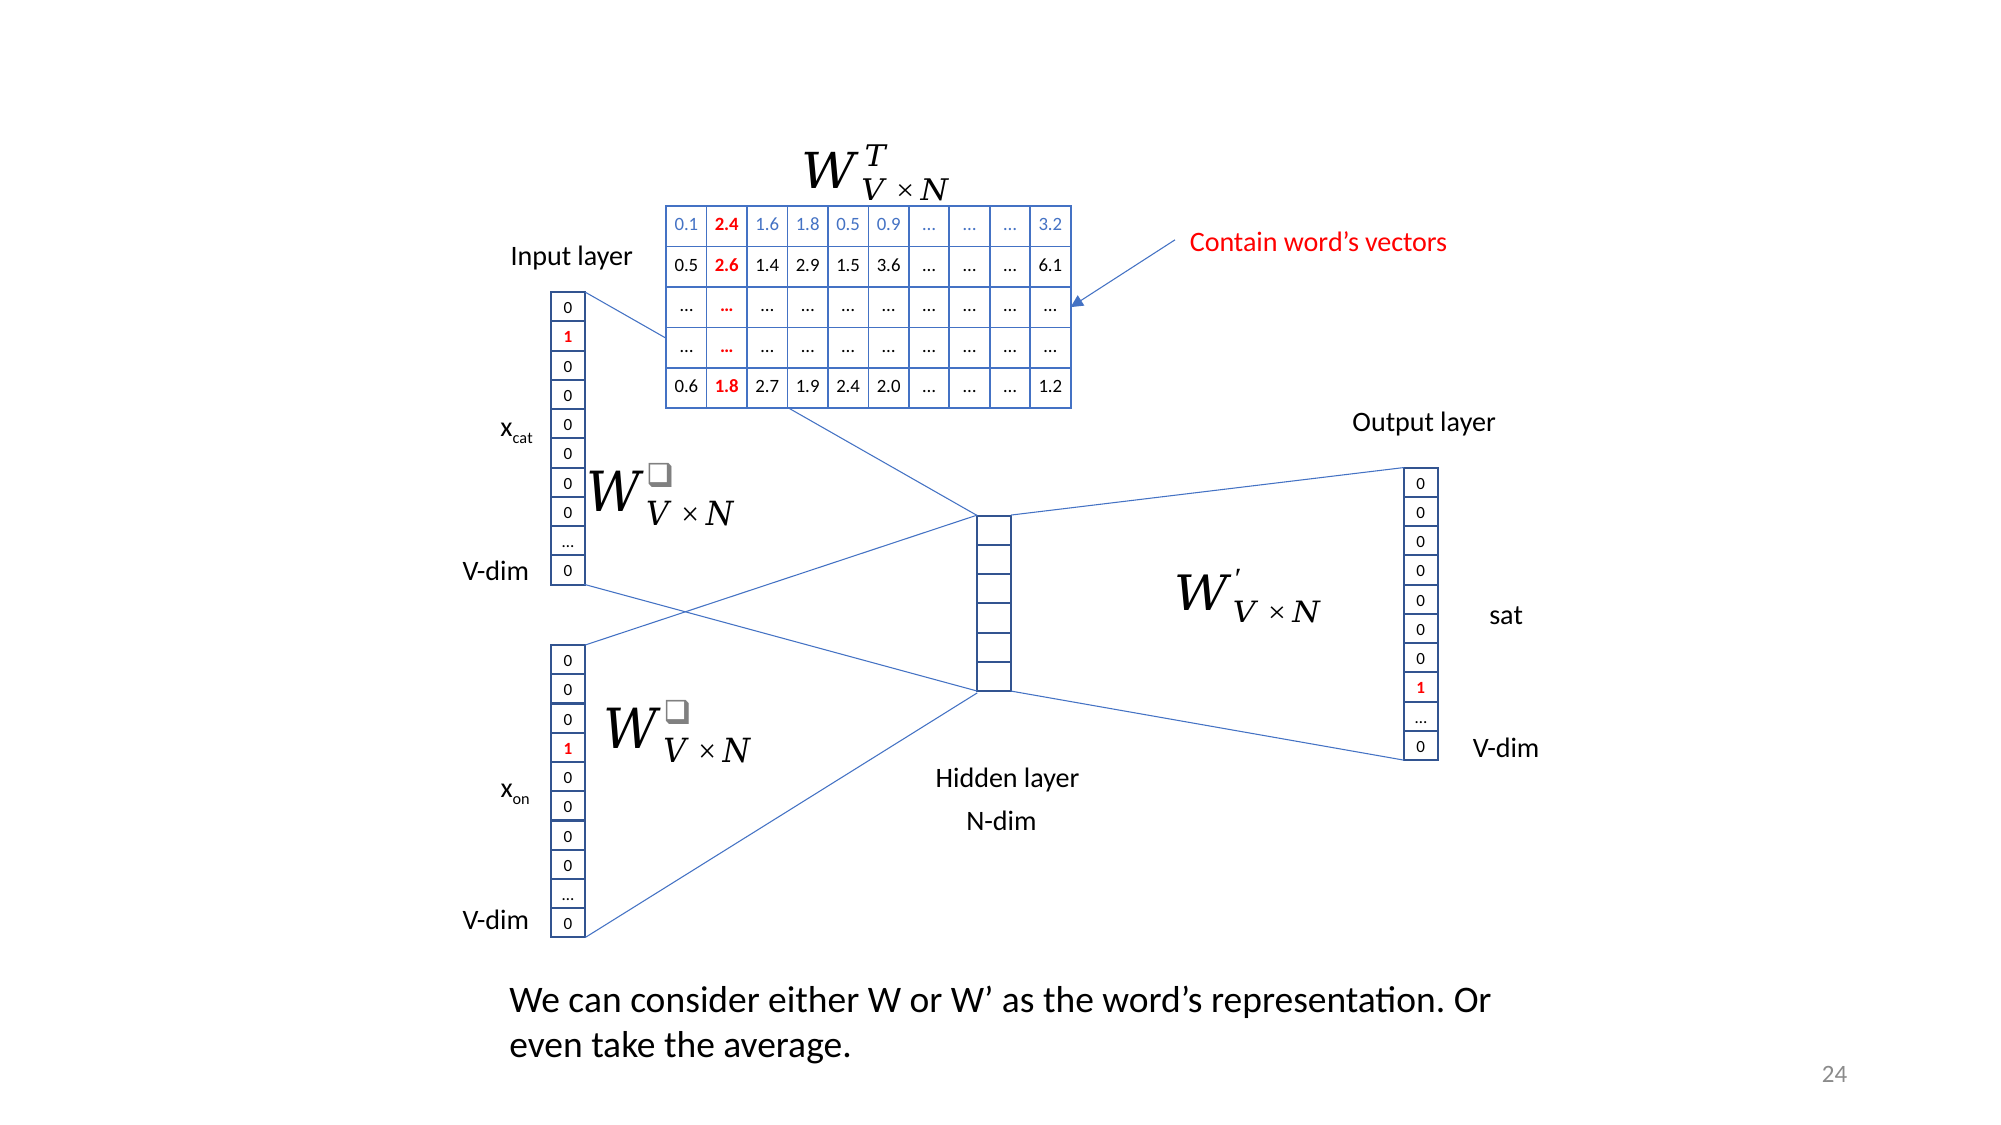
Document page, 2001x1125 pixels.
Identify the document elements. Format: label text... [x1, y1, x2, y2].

table_cell … [1031, 328, 1070, 367]
text_box We can consider either W or W’ as the word’s representation. Or even take the average. [494, 967, 1555, 1073]
table_cell … [991, 288, 1029, 327]
text_box V-dim [1458, 721, 1555, 771]
text_box Input layer [495, 230, 649, 279]
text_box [585, 292, 978, 515]
table_cell 0.5 [667, 247, 706, 286]
table_header 0.1 [667, 207, 706, 246]
text_box Contain word’s vectors [1174, 215, 1463, 265]
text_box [585, 515, 978, 584]
table_header … [950, 207, 989, 246]
text_box sat [1474, 588, 1539, 638]
table_cell 2.6 [707, 247, 746, 286]
text_box V-dim [447, 544, 545, 594]
slide_number 24 [1412, 1042, 1863, 1103]
table_cell … [748, 288, 787, 292]
table_header 2.4 [707, 207, 746, 246]
table_header … [910, 207, 948, 246]
text_box N-dim [978, 794, 1052, 844]
table_header 1.6 [748, 207, 787, 246]
table_cell … [950, 288, 989, 327]
table_cell … [829, 288, 868, 292]
table_cell … [667, 288, 706, 292]
table_cell … [991, 328, 1029, 367]
text_box Output layer [1337, 396, 1511, 445]
table_cell … [950, 247, 989, 286]
table_cell 3.6 [869, 247, 908, 286]
table_cell … [707, 288, 746, 292]
text_box xon [485, 761, 545, 816]
table_cell … [788, 288, 827, 292]
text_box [551, 644, 585, 938]
text_box Hidden layer [978, 751, 1095, 801]
table_cell 1.5 [829, 247, 868, 286]
table_header 0.5 [829, 207, 868, 246]
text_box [584, 584, 978, 692]
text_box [1010, 467, 1405, 516]
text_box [1403, 467, 1438, 761]
table_cell … [991, 247, 1029, 286]
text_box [551, 292, 585, 585]
table_header 0.9 [869, 207, 908, 246]
table_cell … [910, 288, 948, 292]
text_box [1010, 691, 1405, 761]
table_cell … [869, 288, 908, 292]
table_cell 2.9 [788, 247, 827, 286]
table_header 1.8 [788, 207, 827, 246]
table_cell … [910, 247, 948, 286]
table_header 3.2 [1031, 207, 1070, 246]
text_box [585, 692, 978, 938]
table_cell … [978, 328, 989, 367]
text_box xcat [485, 401, 548, 455]
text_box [978, 515, 1011, 692]
table_header … [991, 207, 1029, 246]
text_box V-dim [447, 893, 545, 943]
table_cell … [991, 369, 1029, 407]
table_cell … [1031, 288, 1070, 327]
table_cell … [978, 369, 989, 407]
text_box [1071, 240, 1173, 308]
table_cell 1.2 [1031, 369, 1070, 407]
table_cell 6.1 [1031, 247, 1070, 286]
table_cell 1.4 [748, 247, 787, 286]
